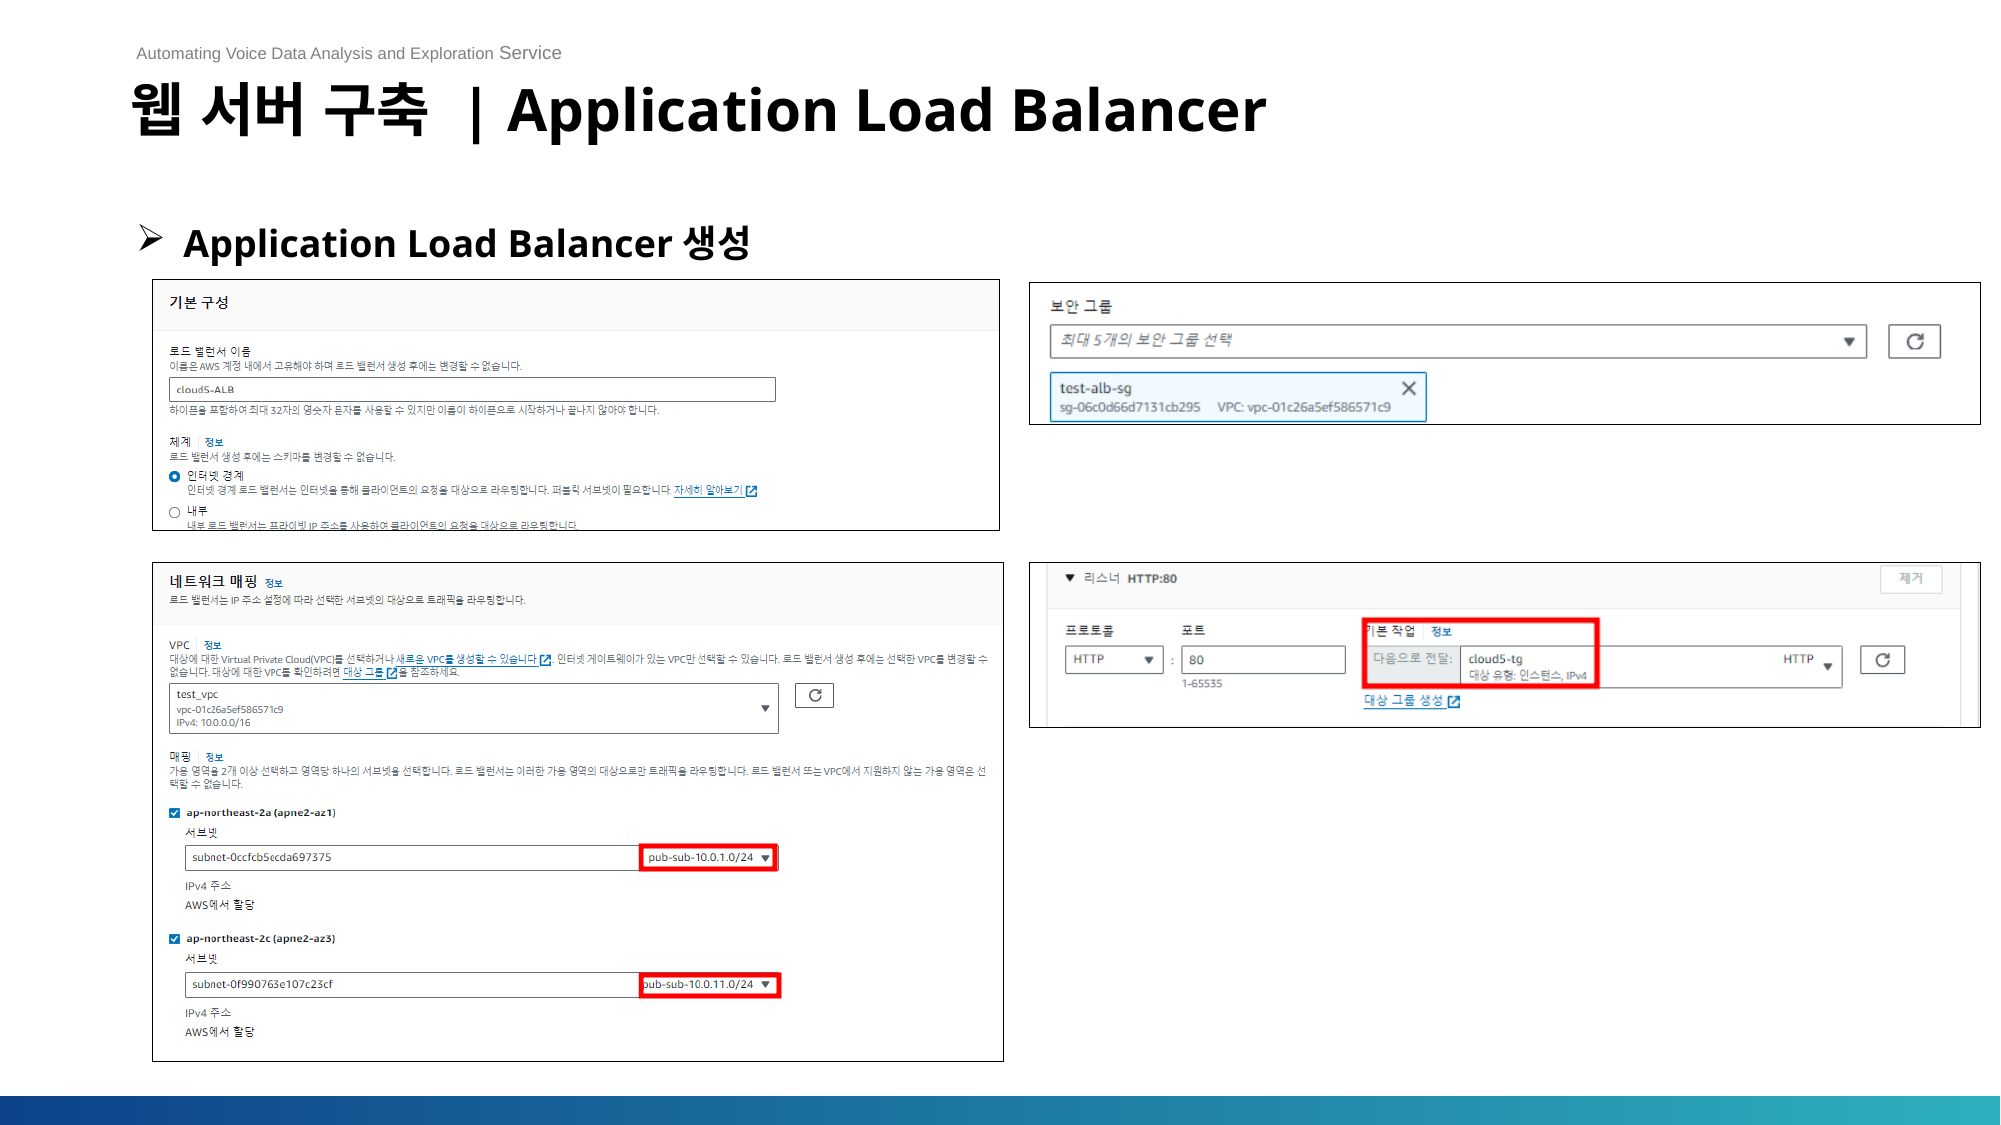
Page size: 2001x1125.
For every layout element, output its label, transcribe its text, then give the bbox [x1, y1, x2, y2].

picture [1029, 562, 1981, 728]
text_box [0, 1096, 2000, 1125]
picture [1029, 282, 1981, 425]
text_box Automating Voice Data Analysis and Exploration Service [121, 33, 733, 65]
picture [152, 562, 1004, 1062]
picture [152, 279, 1000, 531]
text_box 웹 서버 구축 | Application Load Balancer [115, 65, 1944, 151]
text_box Application Load Balancer생성 [121, 212, 948, 273]
